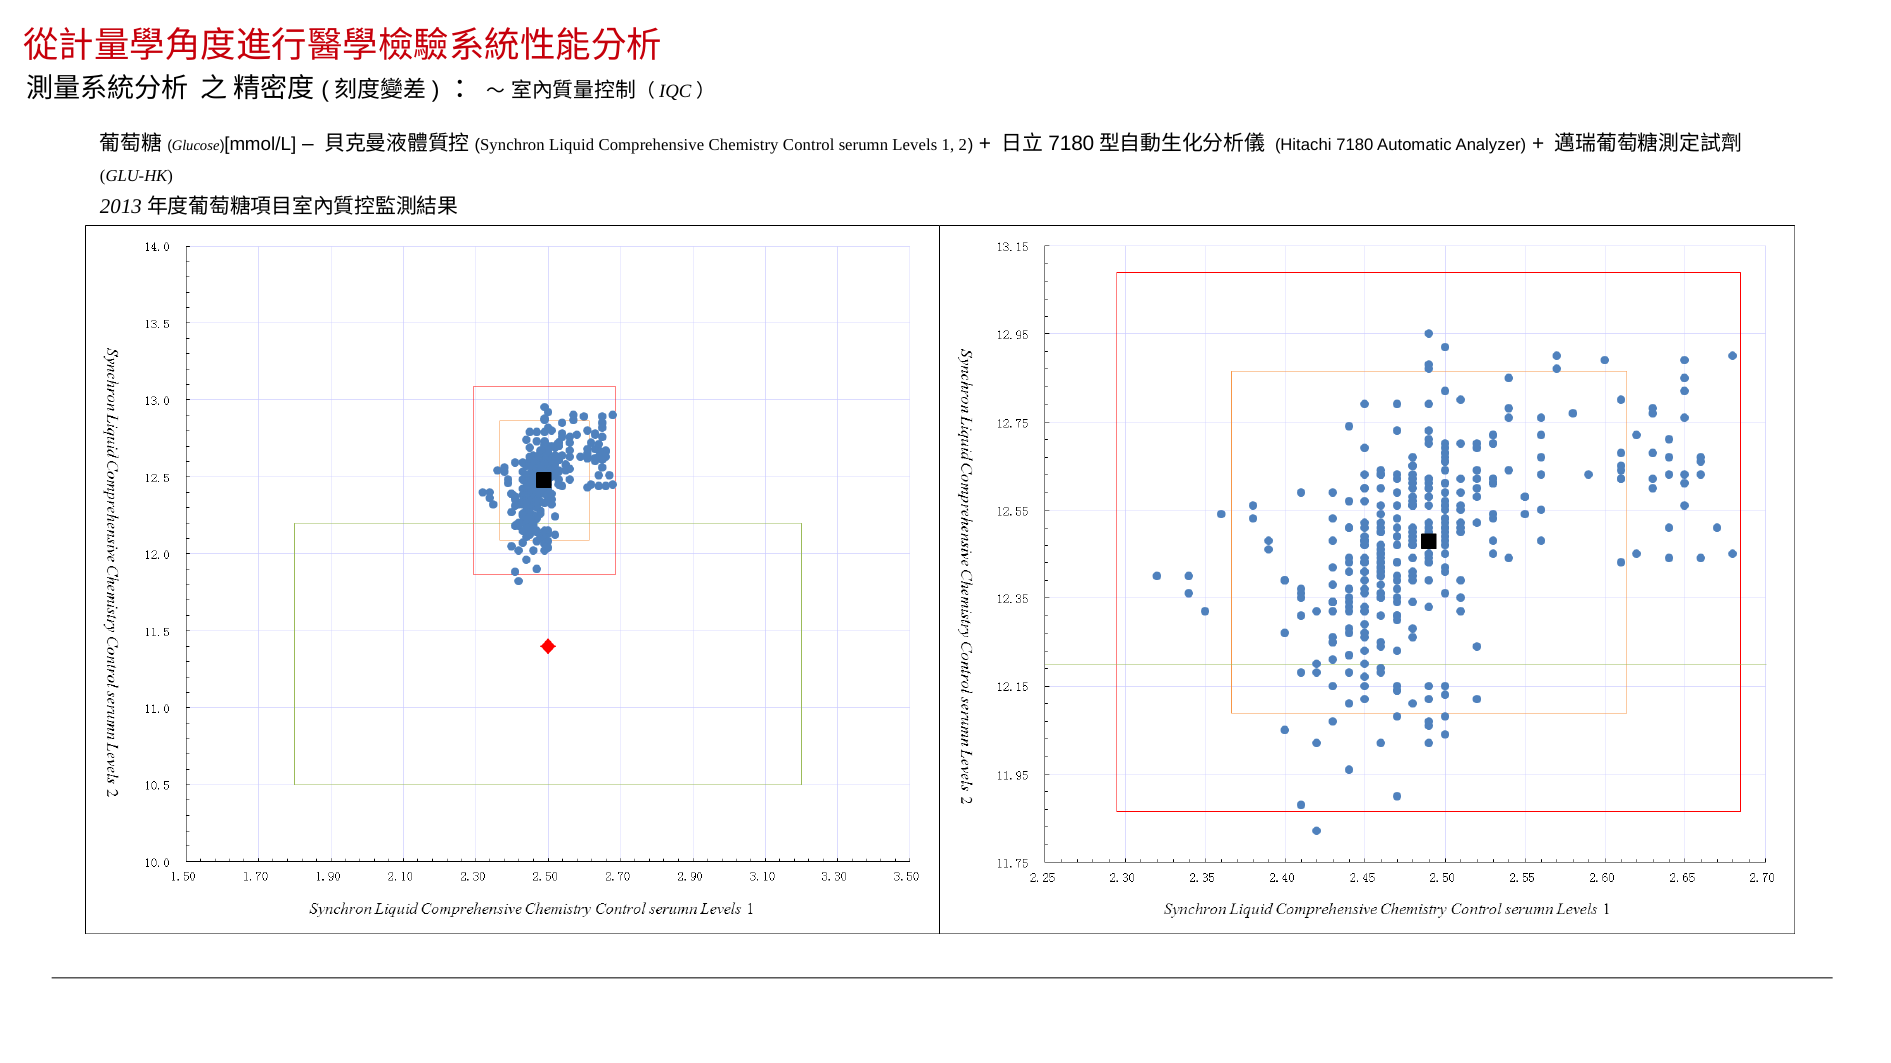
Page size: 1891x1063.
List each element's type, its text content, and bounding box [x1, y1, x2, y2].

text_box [85, 124, 1795, 934]
title 從計量學角度進行醫學檢驗系統性能分析 [8, 7, 1407, 79]
text_box 測量系統分析 之 精密度(刻度變差) ： ～ 室內質量控制（IQC） [11, 62, 1327, 110]
